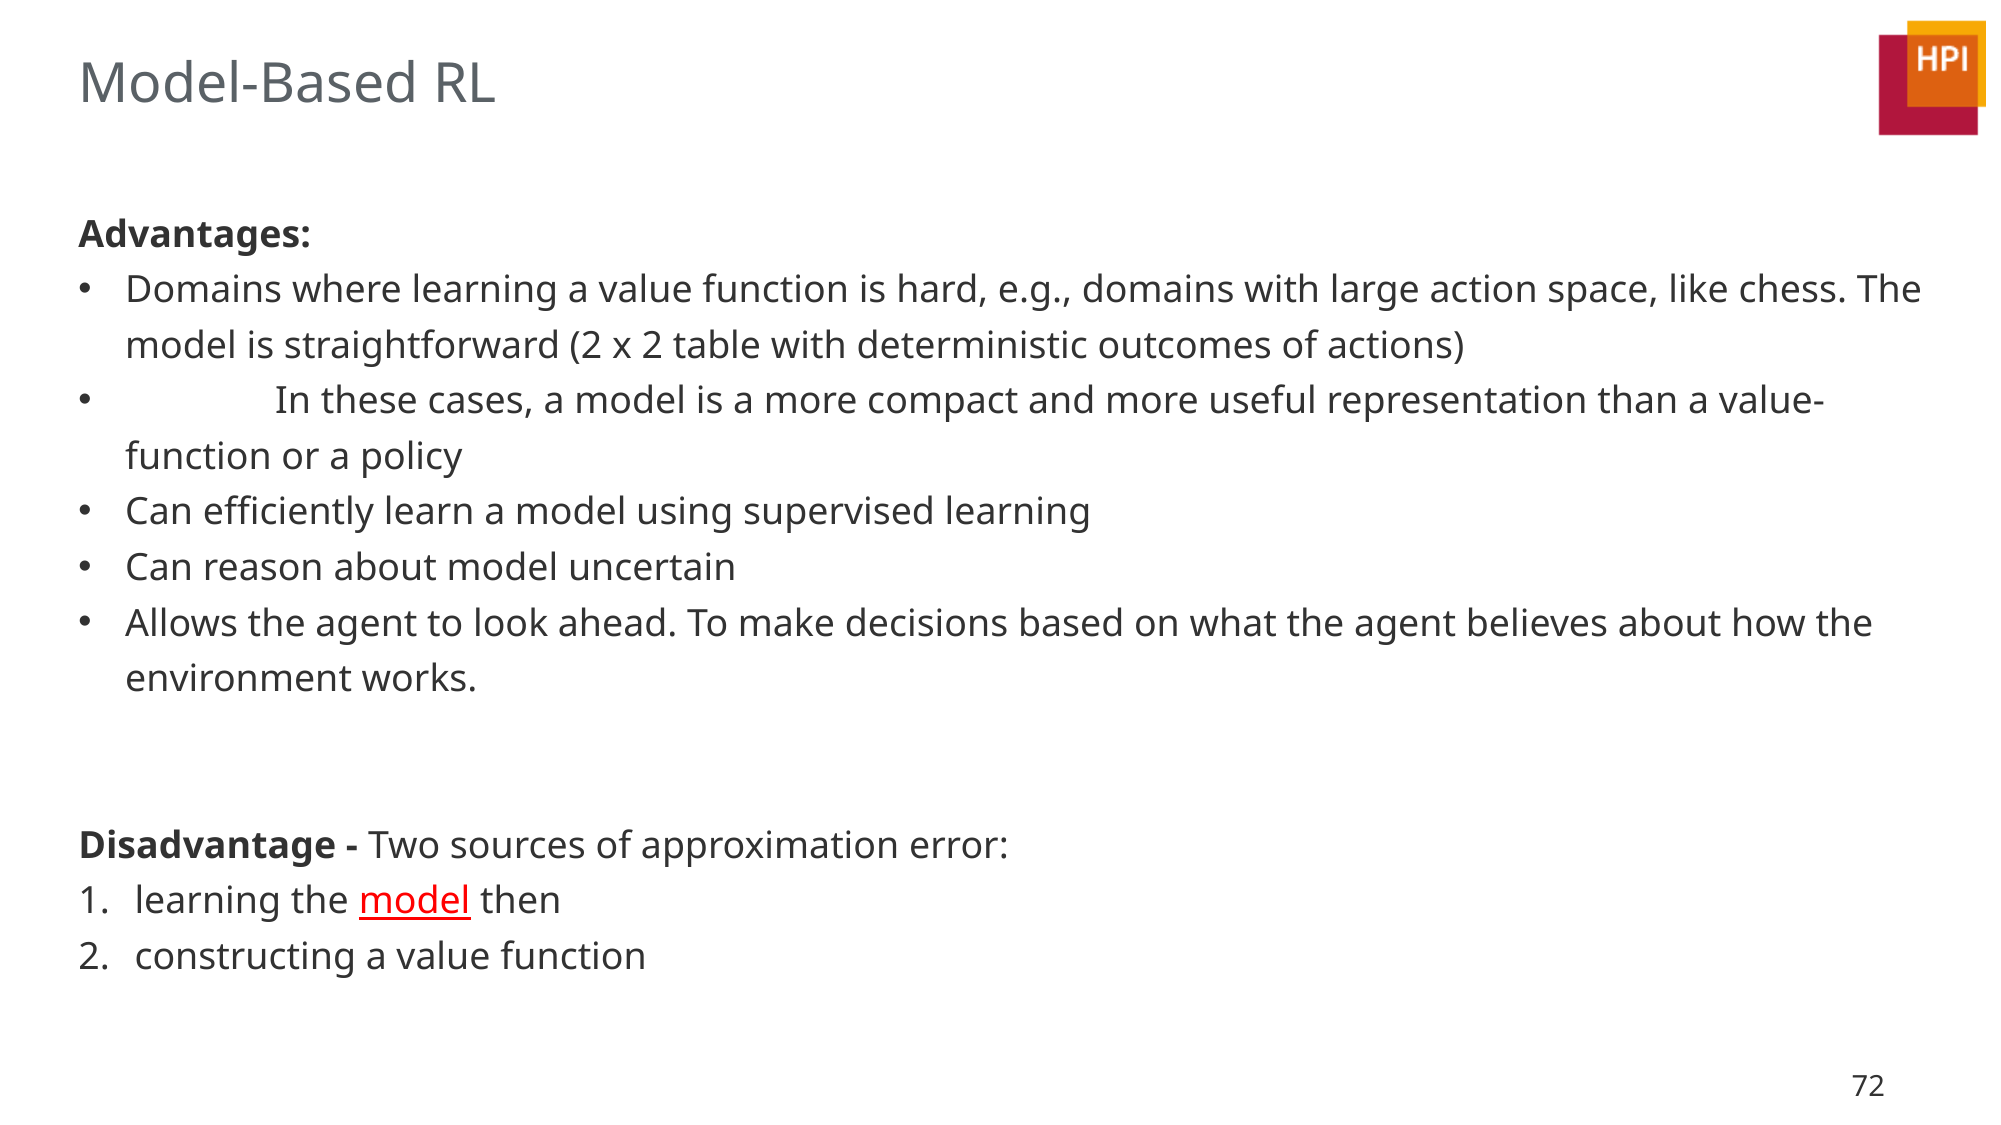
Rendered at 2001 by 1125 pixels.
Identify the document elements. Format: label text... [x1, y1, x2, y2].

title Model-Based RL [78, 23, 1583, 115]
list Advantages: Domains where learning a value function is hard, e.g., domains with large action space, like chess. The model is straightforward (2 x 2 table with deterministic outcomes of actions) In these cases, a model is a more compact and more useful representation than a value-function or a policy Can efficiently learn a model using supervised learning Can reason about model uncertain Allows the agent to look ahead. To make decisions based on what the agent believes about how the environment works. Disadvantage - Two sources of approximation error: learning the model then constructing a value function [78, 198, 1961, 1033]
picture [1873, 18, 1986, 140]
slide_number 72 [1834, 1064, 1961, 1107]
